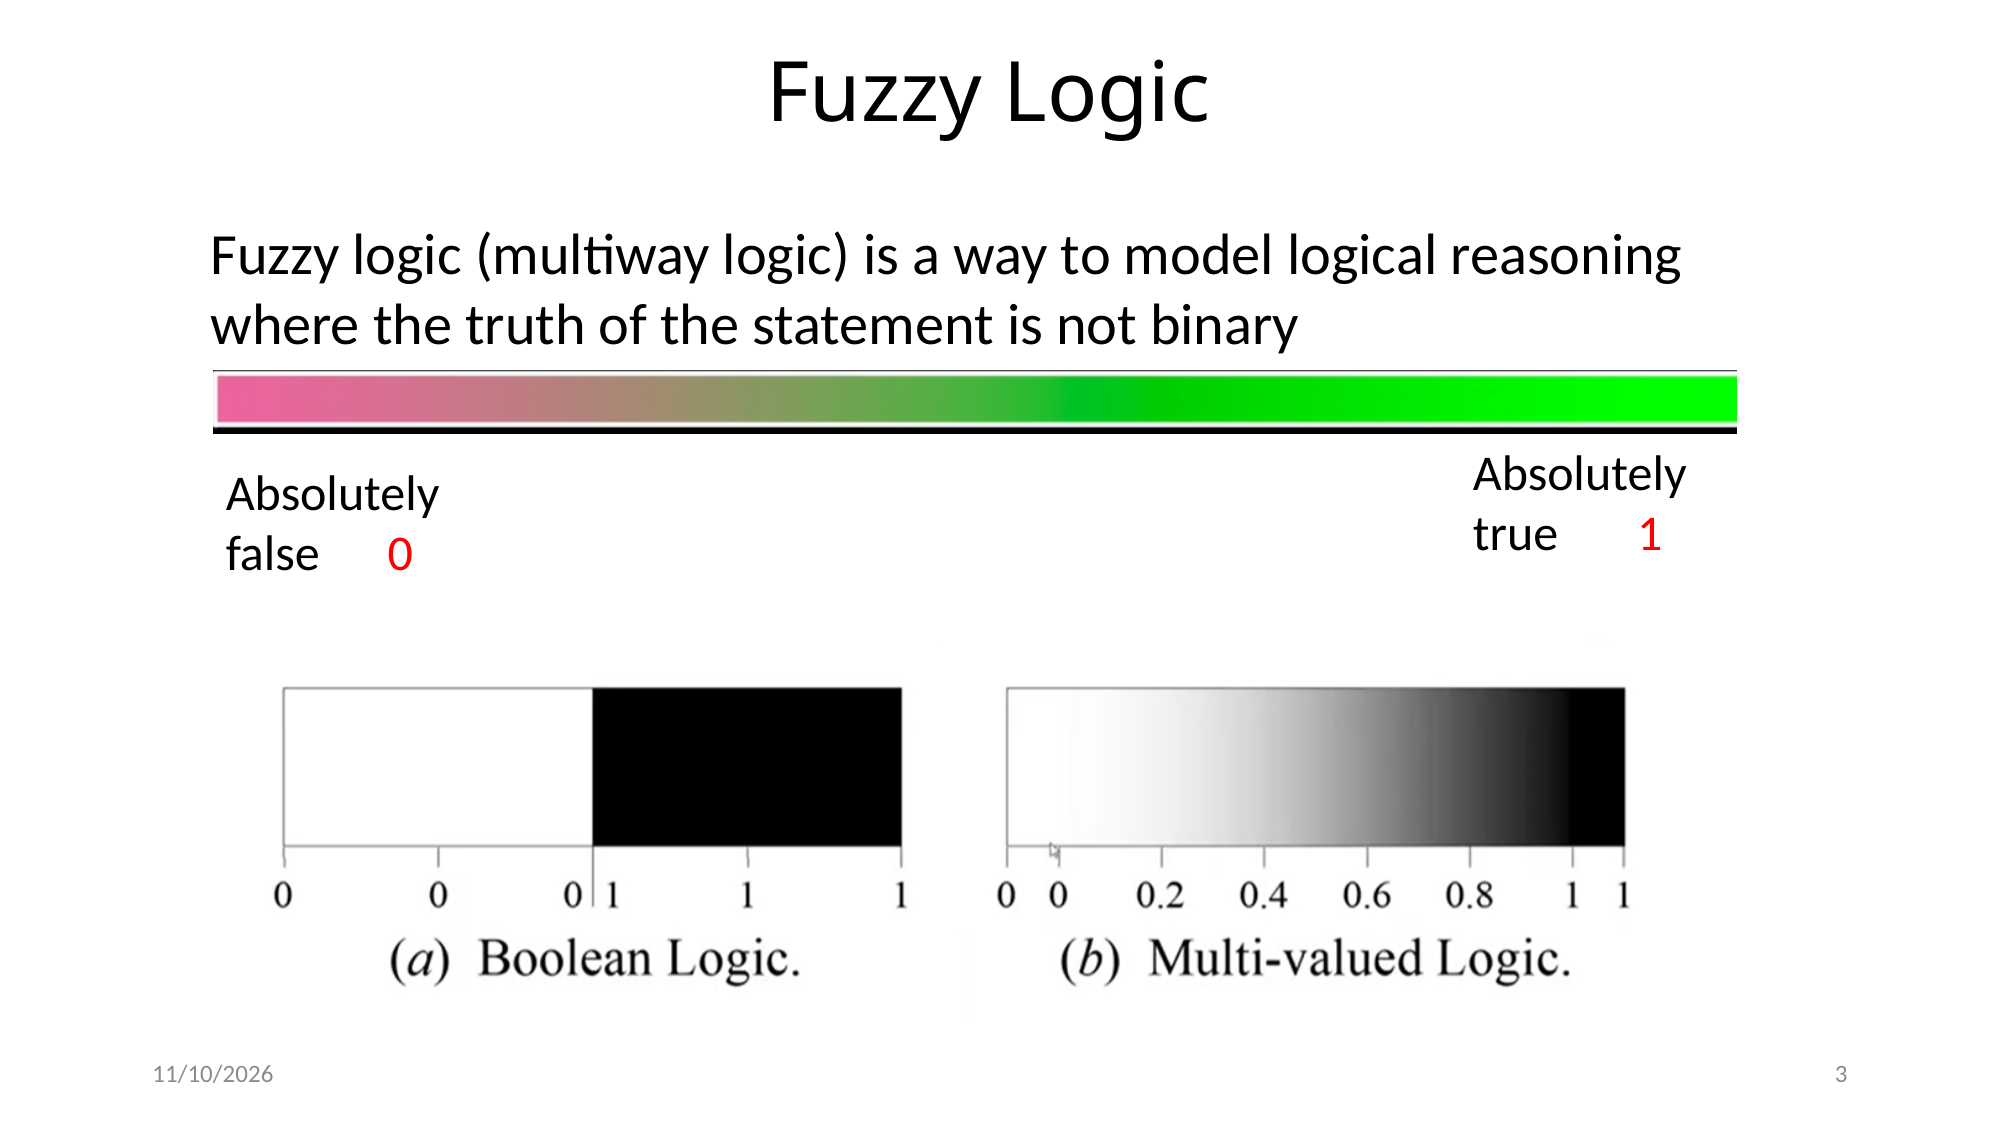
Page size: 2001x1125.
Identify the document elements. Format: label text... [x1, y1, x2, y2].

text_box Absolutely true 1 [1458, 434, 1703, 568]
text_box Fuzzy Logic [751, 27, 1230, 162]
slide_number 3 [1752, 1042, 1863, 1103]
picture [213, 370, 1737, 434]
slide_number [137, 1042, 588, 1103]
text_box Absolutely false 0 [211, 453, 514, 588]
picture [257, 639, 1675, 1023]
text_box Fuzzy logic (multiway logic) is a way to model logical reasoning where the truth of the statement is not binary [195, 208, 1752, 364]
